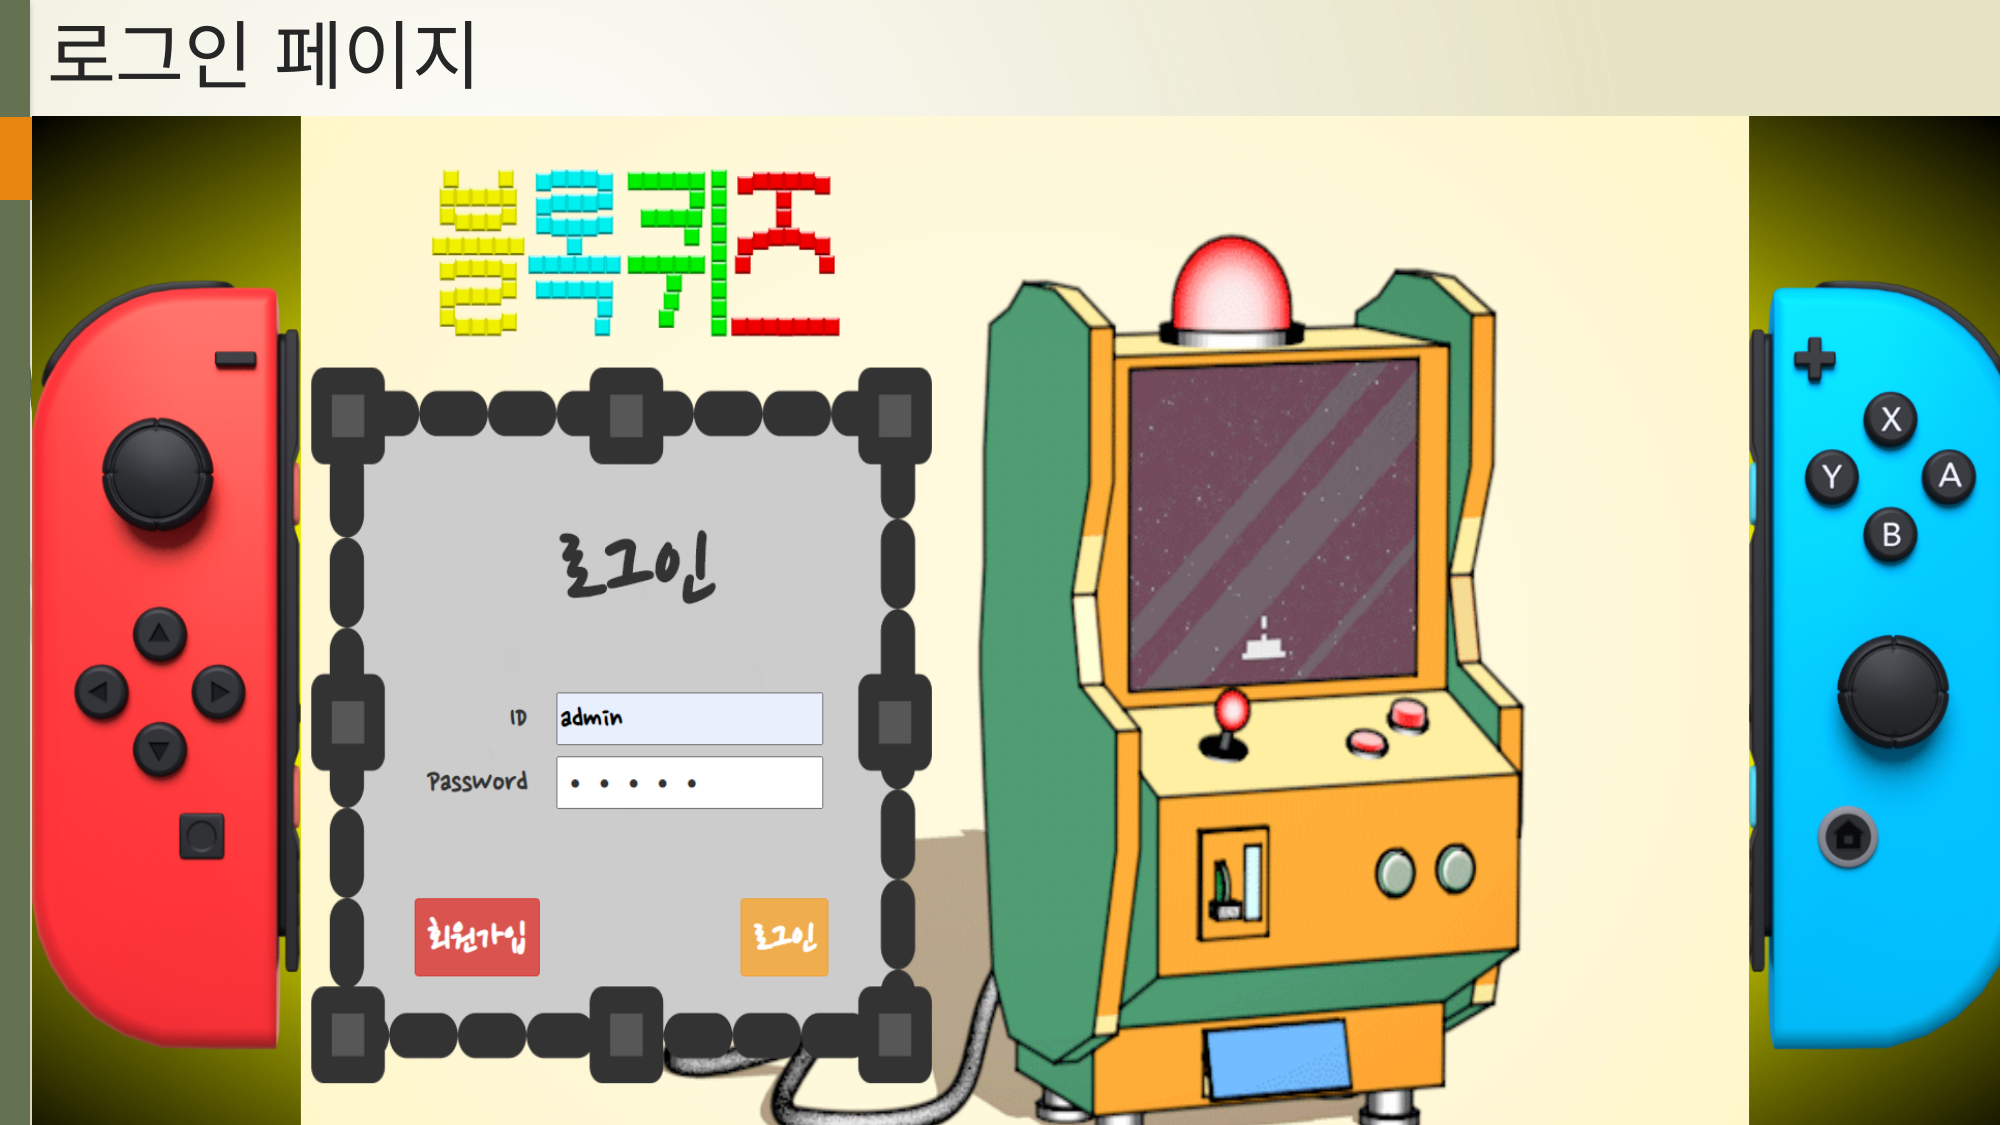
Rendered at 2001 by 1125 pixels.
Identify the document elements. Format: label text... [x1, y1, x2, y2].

title 로그인 페이지 [32, 1, 549, 115]
picture [1778, 291, 1986, 638]
picture [1818, 806, 1878, 868]
picture [1865, 508, 1917, 561]
picture [1923, 450, 1975, 503]
picture [31, 115, 2000, 1125]
picture [1838, 636, 1948, 747]
